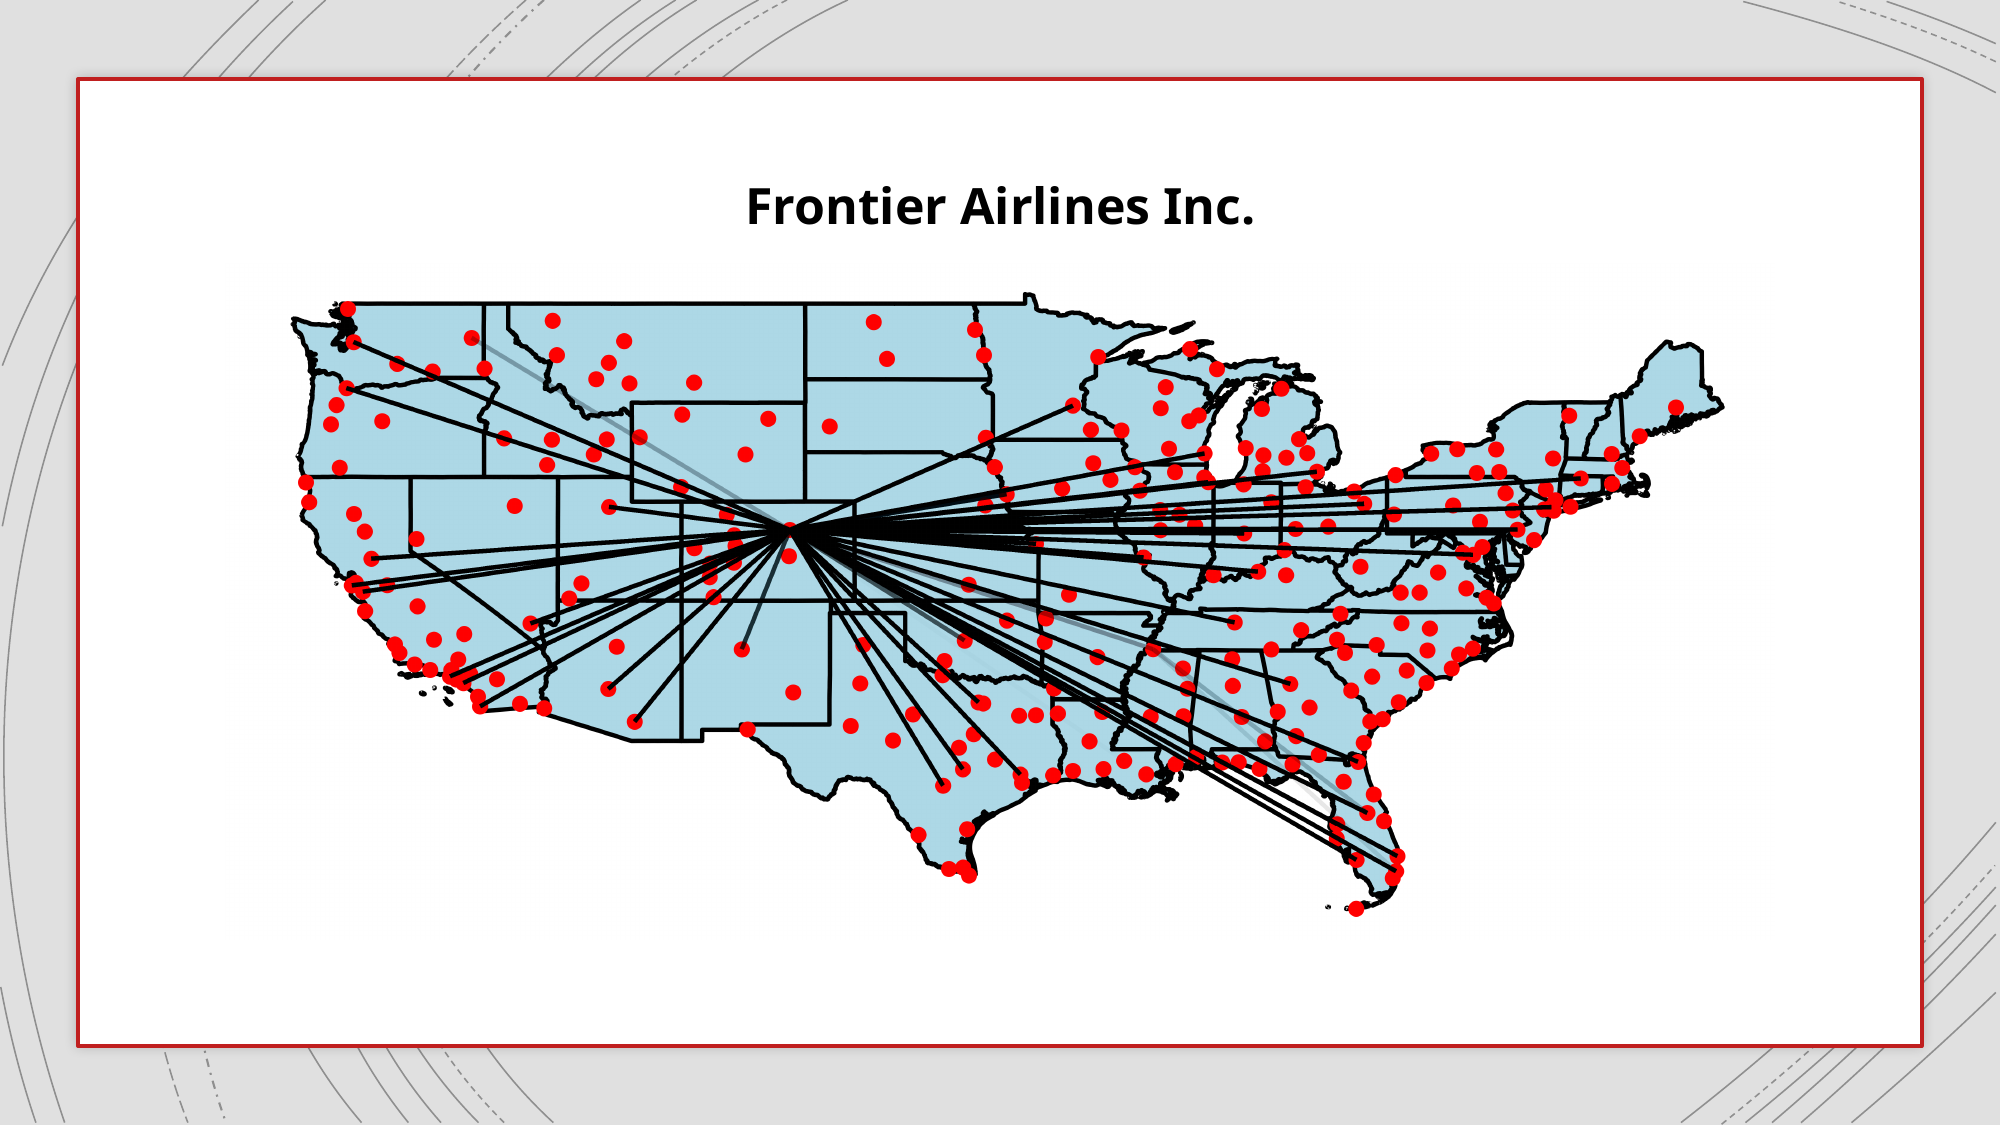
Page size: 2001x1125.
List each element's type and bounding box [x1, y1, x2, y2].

picture [225, 263, 1775, 940]
text_box [0, 0, 1996, 1125]
